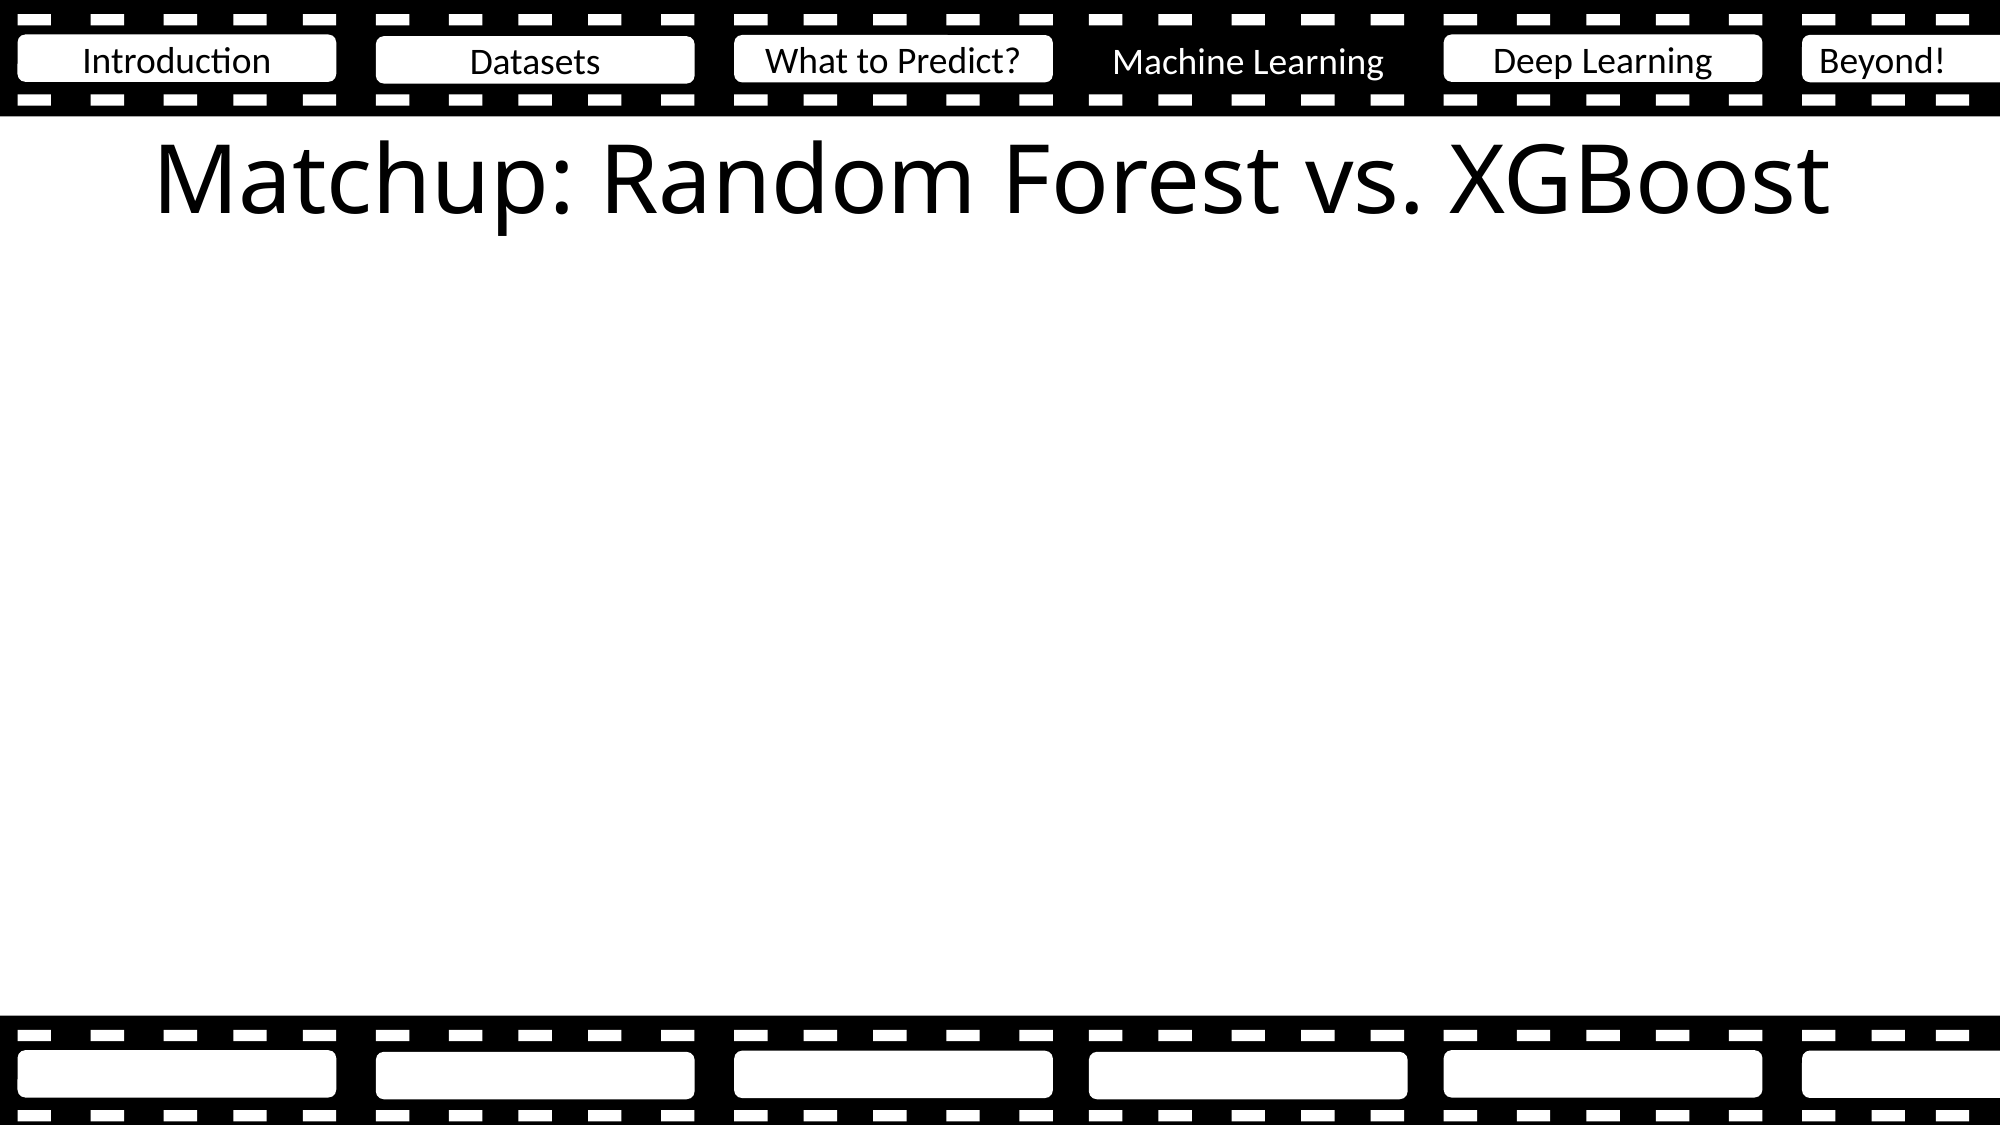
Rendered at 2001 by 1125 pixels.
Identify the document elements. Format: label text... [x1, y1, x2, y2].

text_box [1443, 1109, 1478, 1122]
text_box [1231, 13, 1266, 26]
text_box [17, 13, 52, 26]
text_box [1300, 1109, 1336, 1122]
text_box [163, 1109, 198, 1122]
text_box [1370, 13, 1405, 26]
text_box [232, 1109, 268, 1122]
text_box [872, 13, 908, 26]
text_box [733, 1109, 769, 1122]
text_box [1018, 93, 1054, 107]
text_box [733, 1029, 769, 1042]
text_box [872, 93, 908, 107]
text_box [448, 1029, 483, 1042]
text_box [1655, 1109, 1690, 1122]
text_box [163, 1029, 198, 1042]
text_box [448, 13, 483, 26]
text_box [1870, 1029, 1906, 1042]
text_box [302, 1109, 337, 1122]
text_box [1800, 1049, 2000, 1099]
text_box [1018, 13, 1054, 26]
text_box [90, 13, 125, 26]
text_box [1728, 1109, 1763, 1122]
text_box [945, 1109, 981, 1122]
text_box [448, 1109, 483, 1122]
text_box [1935, 93, 1970, 107]
text_box [660, 1029, 696, 1042]
text_box [16, 1049, 338, 1099]
text_box [375, 1109, 410, 1122]
text_box [945, 1029, 981, 1042]
text_box [1231, 1029, 1266, 1042]
text_box [517, 13, 553, 26]
text_box [1157, 13, 1193, 26]
text_box [1655, 1029, 1690, 1042]
text_box [517, 93, 553, 107]
text_box [872, 1109, 908, 1122]
text_box [660, 13, 696, 26]
text_box [90, 1109, 125, 1122]
text_box [0, 1015, 2000, 1125]
text_box [945, 13, 981, 26]
text_box Beyond! [1800, 33, 2000, 84]
text_box [1728, 13, 1763, 26]
text_box [1935, 1109, 1970, 1122]
text_box [803, 93, 838, 107]
text_box [1231, 93, 1266, 107]
text_box [1728, 1029, 1763, 1042]
text_box [1370, 1029, 1405, 1042]
text_box [1870, 1109, 1906, 1122]
text_box [1157, 1109, 1193, 1122]
text_box [1370, 1109, 1405, 1122]
text_box [587, 93, 622, 107]
text_box [163, 13, 198, 26]
text_box [0, 0, 2000, 117]
text_box [1728, 93, 1763, 107]
text_box [587, 1109, 622, 1122]
text_box [1088, 93, 1123, 107]
text_box [1655, 13, 1690, 26]
text_box [587, 1029, 622, 1042]
text_box [1801, 13, 1836, 26]
text_box [1935, 13, 1970, 26]
text_box Datasets [374, 35, 696, 85]
text_box [1300, 13, 1336, 26]
text_box [1231, 1109, 1266, 1122]
text_box [517, 1029, 553, 1042]
text_box [1088, 1109, 1123, 1122]
text_box [1087, 1050, 1409, 1101]
text_box [733, 1049, 1054, 1100]
text_box [1516, 93, 1551, 107]
text_box [1300, 93, 1336, 107]
text_box [733, 13, 769, 26]
text_box [1585, 1029, 1621, 1042]
text_box [1443, 1029, 1478, 1042]
text_box [1370, 93, 1405, 107]
text_box [1585, 13, 1621, 26]
text_box Machine Learning [1087, 35, 1409, 85]
text_box [163, 93, 198, 107]
text_box [17, 1109, 52, 1122]
text_box [1018, 1029, 1054, 1042]
text_box [660, 93, 696, 107]
text_box [232, 93, 268, 107]
text_box [803, 1029, 838, 1042]
text_box [1088, 1029, 1123, 1042]
text_box [803, 13, 838, 26]
text_box [90, 93, 125, 107]
text_box [375, 93, 410, 107]
text_box [1516, 13, 1551, 26]
text_box [1870, 93, 1906, 107]
text_box [660, 1109, 696, 1122]
text_box [17, 93, 52, 107]
text_box [1088, 13, 1123, 26]
text_box [375, 1029, 410, 1042]
text_box [803, 1109, 838, 1122]
text_box [232, 13, 268, 26]
text_box [1516, 1109, 1551, 1122]
text_box [1801, 1029, 1836, 1042]
text_box [872, 1029, 908, 1042]
text_box [302, 1029, 337, 1042]
text_box [1300, 1029, 1336, 1042]
title Matchup: Random Forest vs. XGBoost [137, 117, 1863, 292]
text_box [733, 93, 769, 107]
text_box [375, 13, 410, 26]
text_box [232, 1029, 268, 1042]
text_box [1443, 93, 1478, 107]
text_box [1801, 1109, 1836, 1122]
text_box [1516, 1029, 1551, 1042]
text_box [448, 93, 483, 107]
text_box [17, 1029, 52, 1042]
text_box What to Predict? [733, 33, 1054, 84]
text_box Introduction [16, 33, 338, 83]
text_box [1801, 93, 1836, 107]
text_box [374, 1050, 696, 1101]
text_box [1157, 93, 1193, 107]
text_box [587, 13, 622, 26]
text_box Deep Learning [1442, 33, 1764, 83]
text_box [1655, 93, 1690, 107]
text_box [1935, 1029, 1970, 1042]
text_box [1585, 93, 1621, 107]
text_box [1018, 1109, 1054, 1122]
text_box [302, 93, 337, 107]
text_box [1157, 1029, 1193, 1042]
text_box [1443, 13, 1478, 26]
text_box [1585, 1109, 1621, 1122]
text_box [1870, 13, 1906, 26]
text_box [1442, 1049, 1764, 1099]
text_box [90, 1029, 125, 1042]
text_box [945, 93, 981, 107]
text_box [302, 13, 337, 26]
text_box [517, 1109, 553, 1122]
